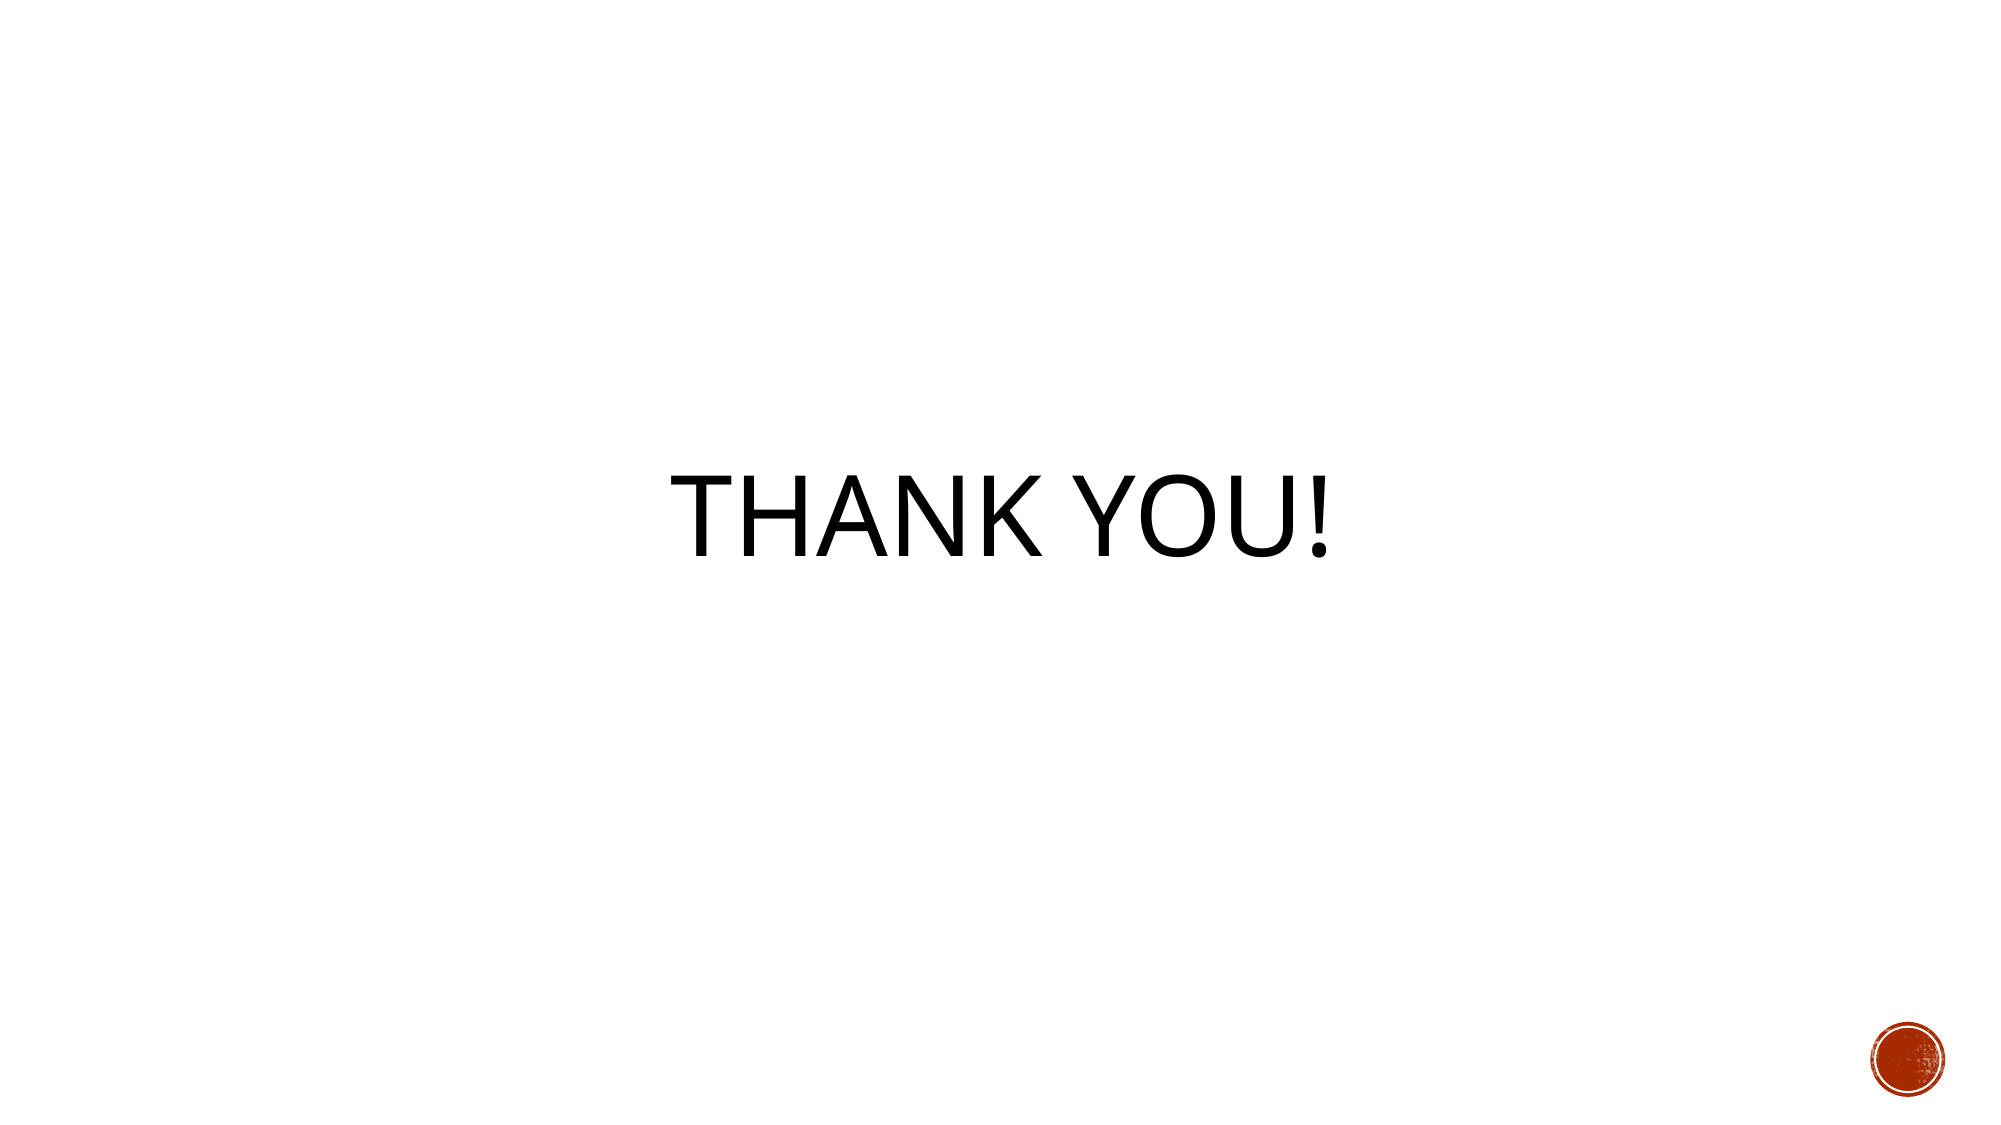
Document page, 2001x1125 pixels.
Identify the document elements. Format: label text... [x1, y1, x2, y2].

title Thank You! [177, 388, 1828, 653]
